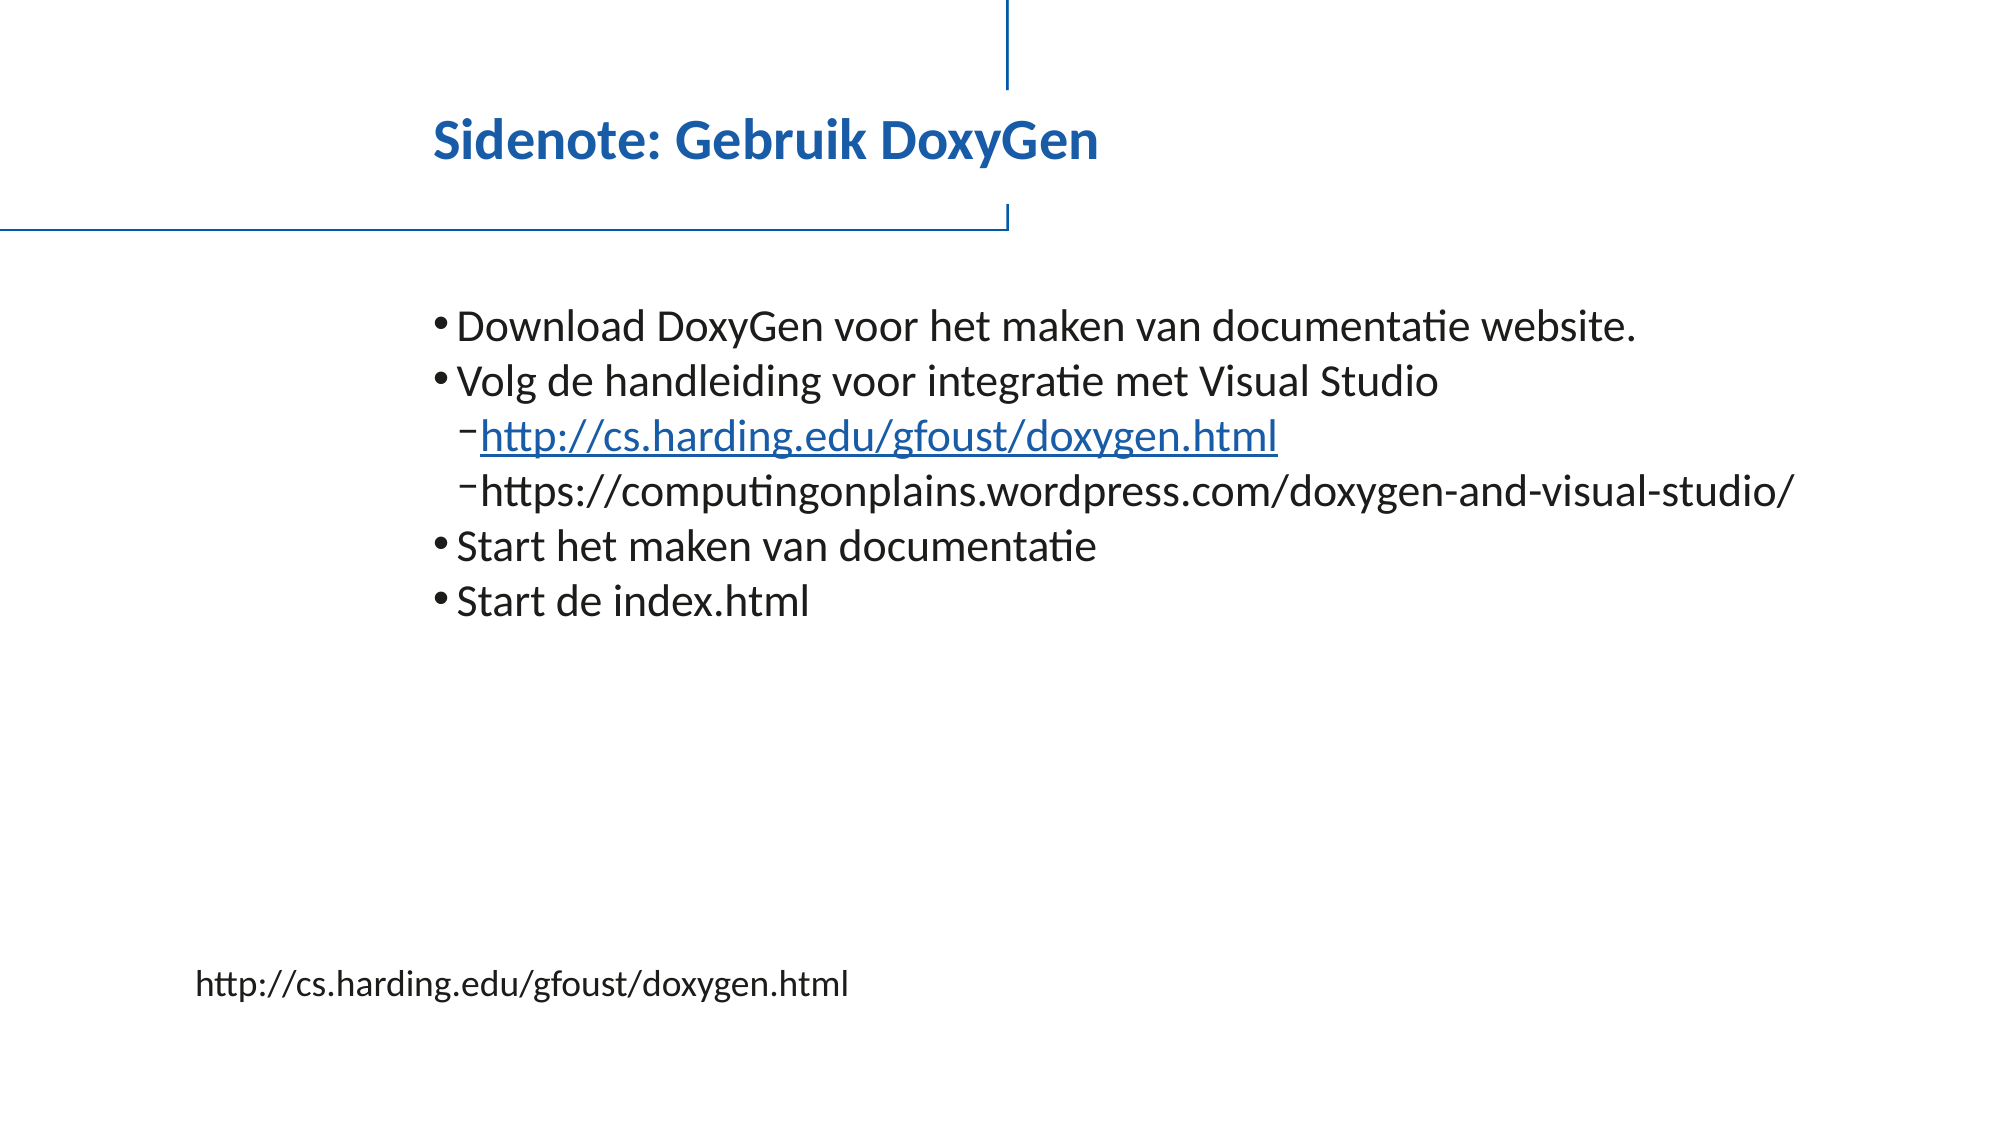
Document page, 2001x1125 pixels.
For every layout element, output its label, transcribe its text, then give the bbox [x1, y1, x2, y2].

title Sidenote: Gebruik DoxyGen [433, 112, 1842, 169]
picture [0, 0, 1009, 231]
text_box http://cs.harding.edu/gfoust/doxygen.html [180, 951, 1181, 1012]
list Download DoxyGen voor het maken van documentatie website. Volg de handleiding voor integratie met Visual Studio http://cs.harding.edu/gfoust/doxygen.html https://computingonplains.wordpress.com/doxygen-and-visual-studio/ Start het maken van documentatie Start de index.html [433, 295, 1842, 995]
